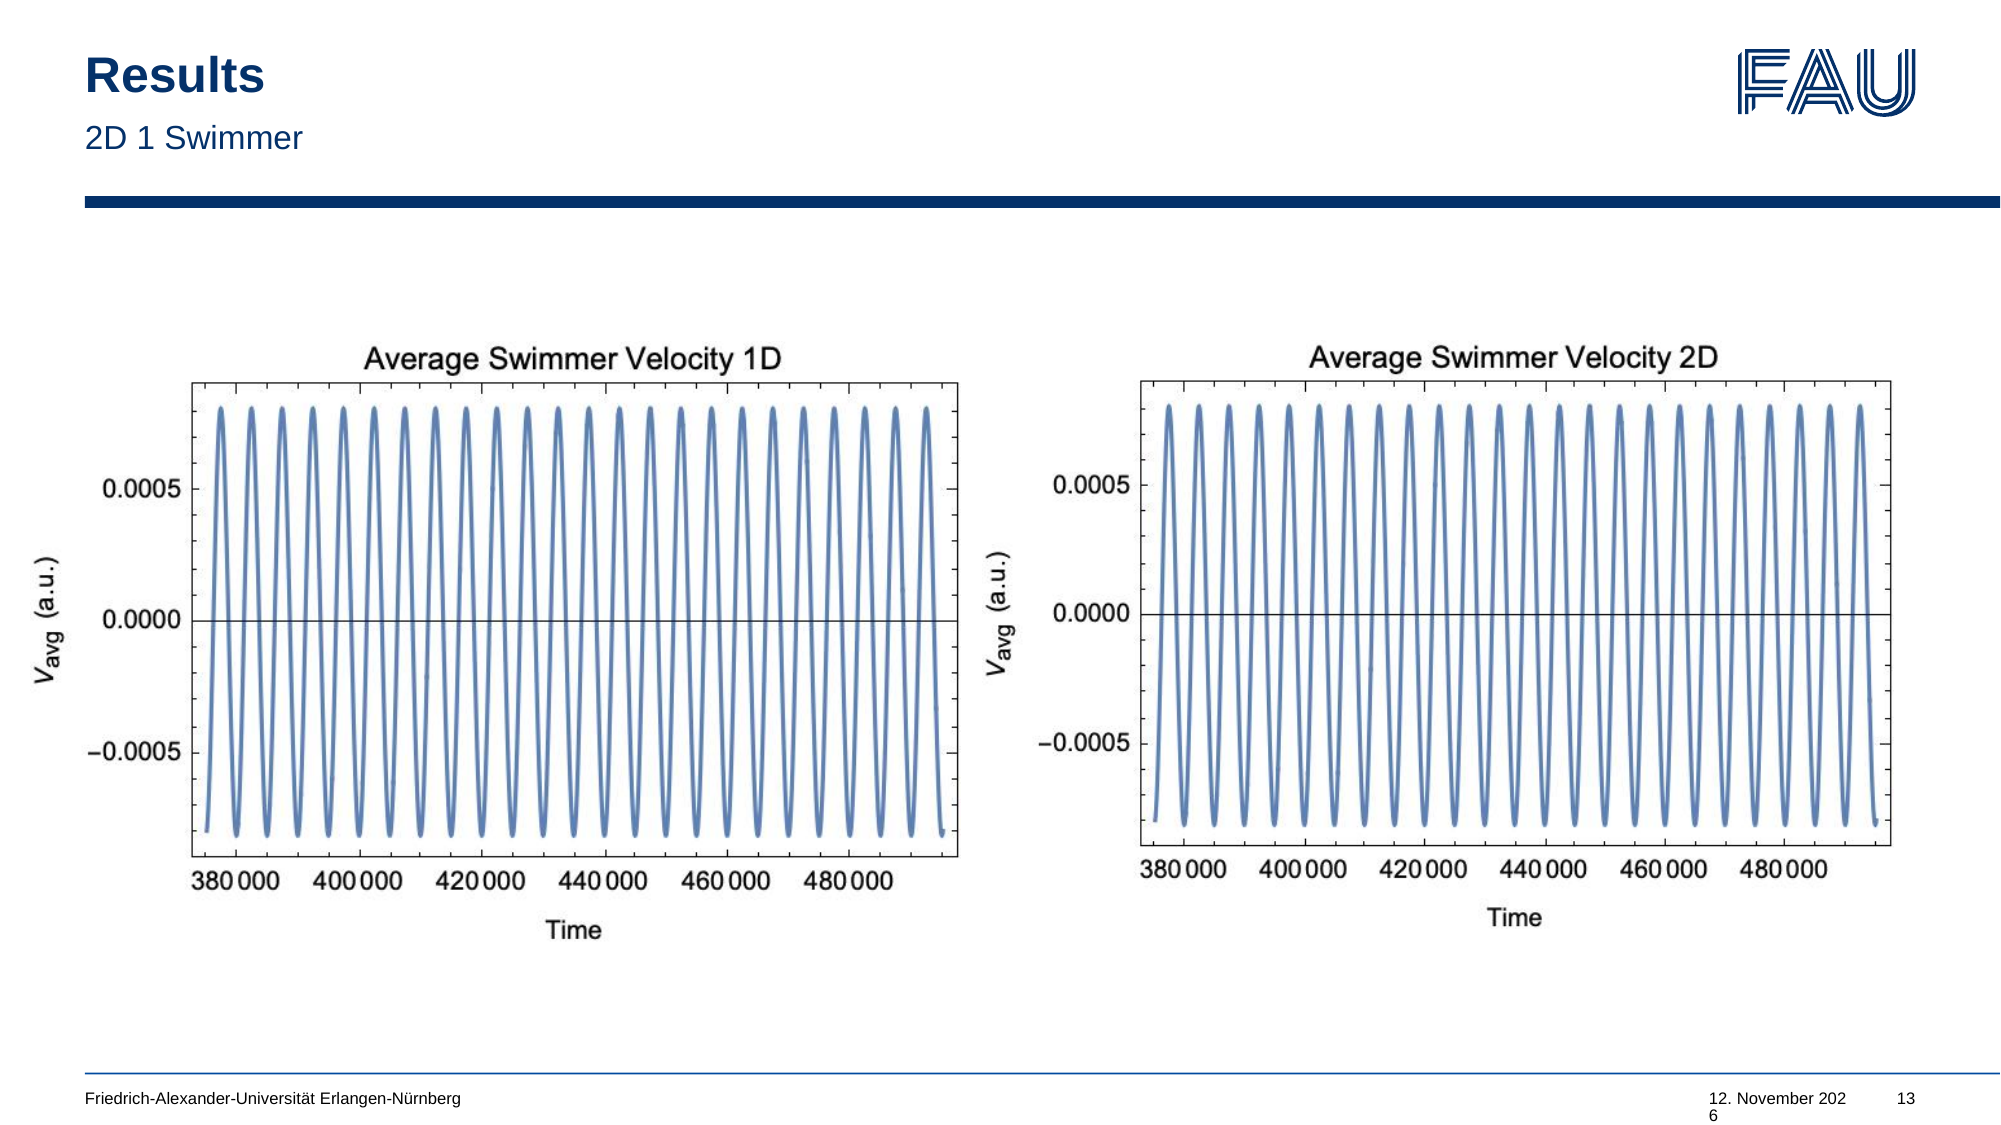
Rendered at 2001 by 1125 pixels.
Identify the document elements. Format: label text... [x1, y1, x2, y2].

slide_number 5. Oktober 2022 [1708, 1088, 1849, 1109]
list 2D 1 Swimmer [85, 112, 1208, 154]
picture [982, 340, 1894, 939]
picture [30, 326, 961, 953]
footer Friedrich-Alexander-Universität Erlangen-Nürnberg [85, 1088, 983, 1109]
slide_number 13 [1883, 1088, 1916, 1109]
title Results [85, 49, 1208, 104]
